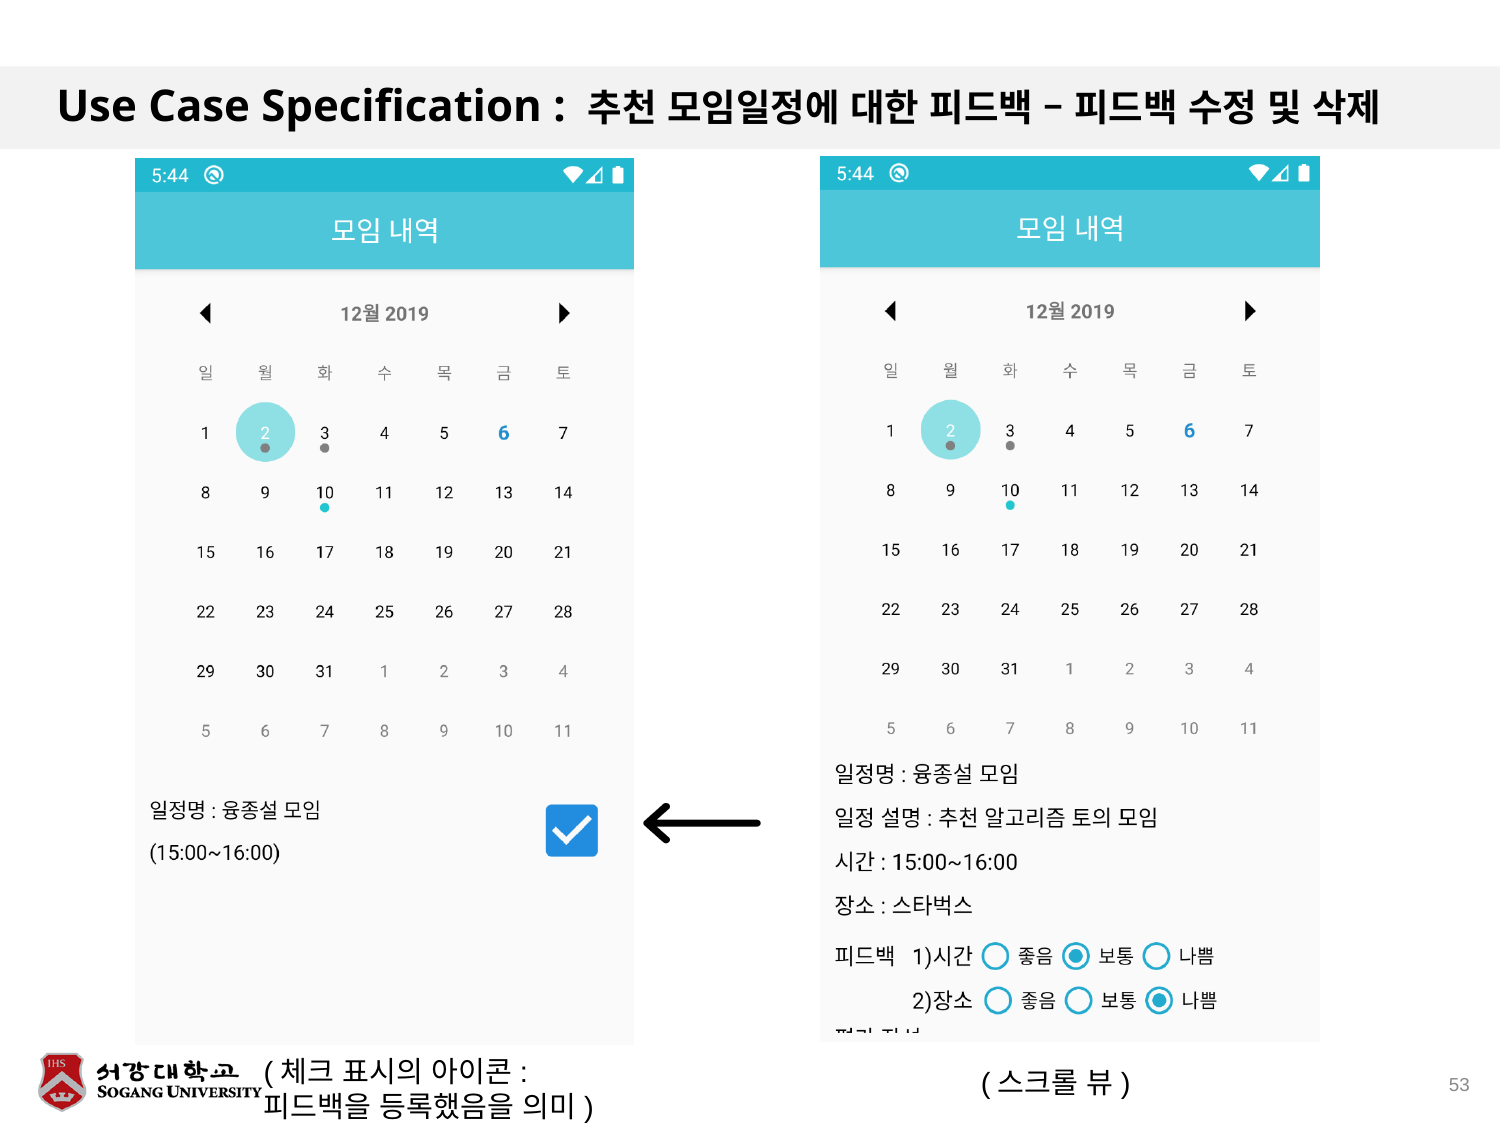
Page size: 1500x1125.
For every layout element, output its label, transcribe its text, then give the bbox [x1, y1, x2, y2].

picture [0, 158, 634, 1125]
title Use Case Specification : 추천 모임일정에 대한 피드백 – 피드백 수정 및 삭제 [41, 64, 1459, 149]
text_box (스크롤 뷰) [966, 1057, 1169, 1107]
picture [820, 156, 1320, 1042]
picture [638, 766, 766, 880]
slide_number 53 [1147, 1053, 1485, 1114]
text_box (체크 표시의 아이콘: 피드백을 등록했음을 의미) [248, 1045, 830, 1125]
